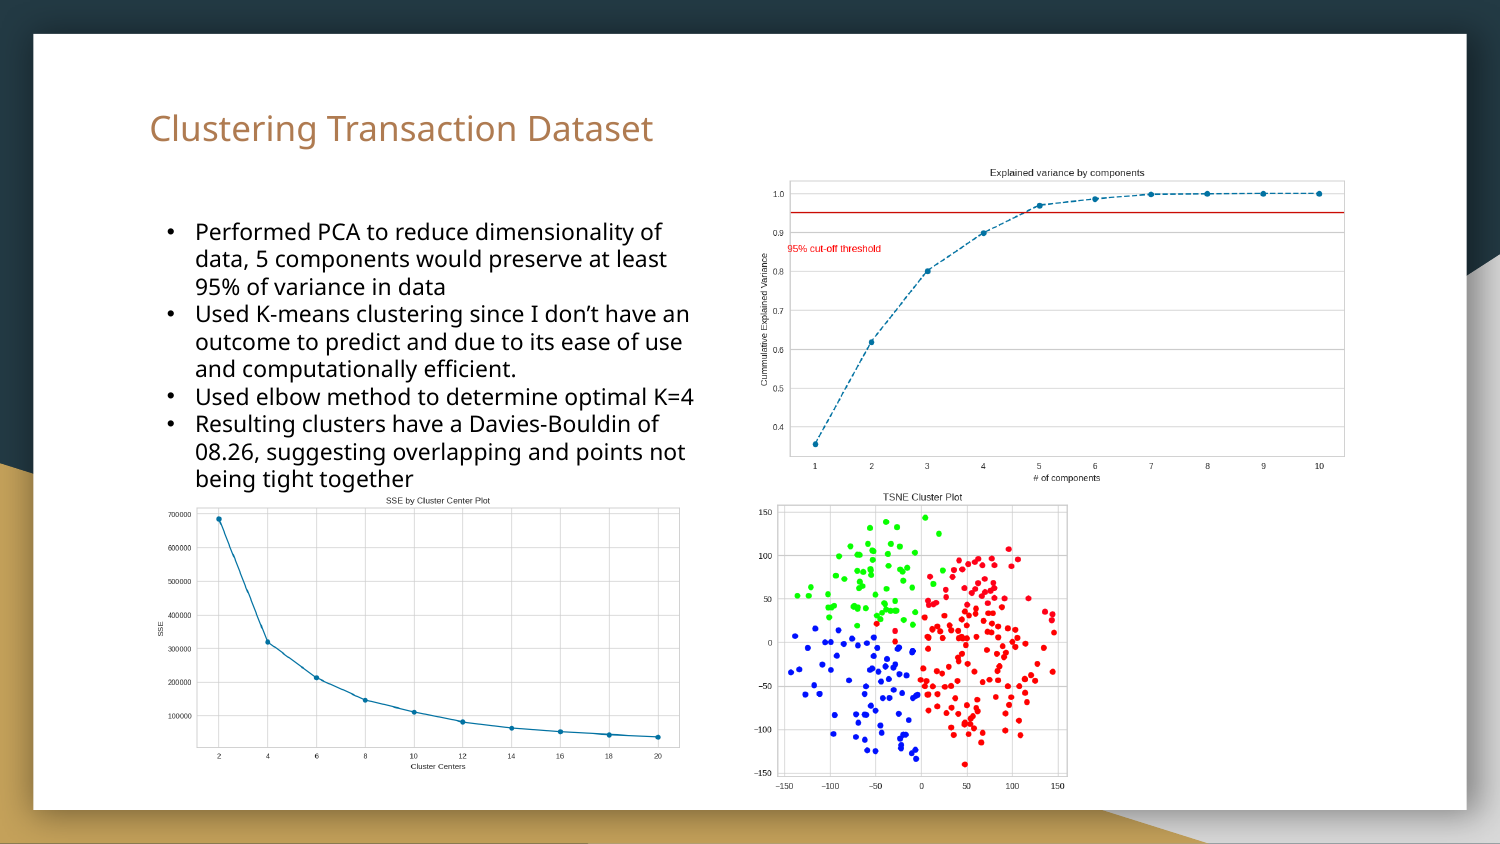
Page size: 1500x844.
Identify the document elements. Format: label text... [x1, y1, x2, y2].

picture [740, 163, 1364, 802]
title Clustering Transaction Dataset [134, 91, 1440, 165]
text_box Performed PCA to reduce dimensionality of data, 5 components would preserve at least 95% of variance in data Used K-means clustering since I don’t have an outcome to predict and due to its ease of use and computationally efficient. Used elbow method to determine optimal K=4 Resulting clusters have a Davies-Bouldin of 08.26, suggesting overlapping and points not being tight together [152, 210, 722, 500]
picture [151, 491, 685, 776]
